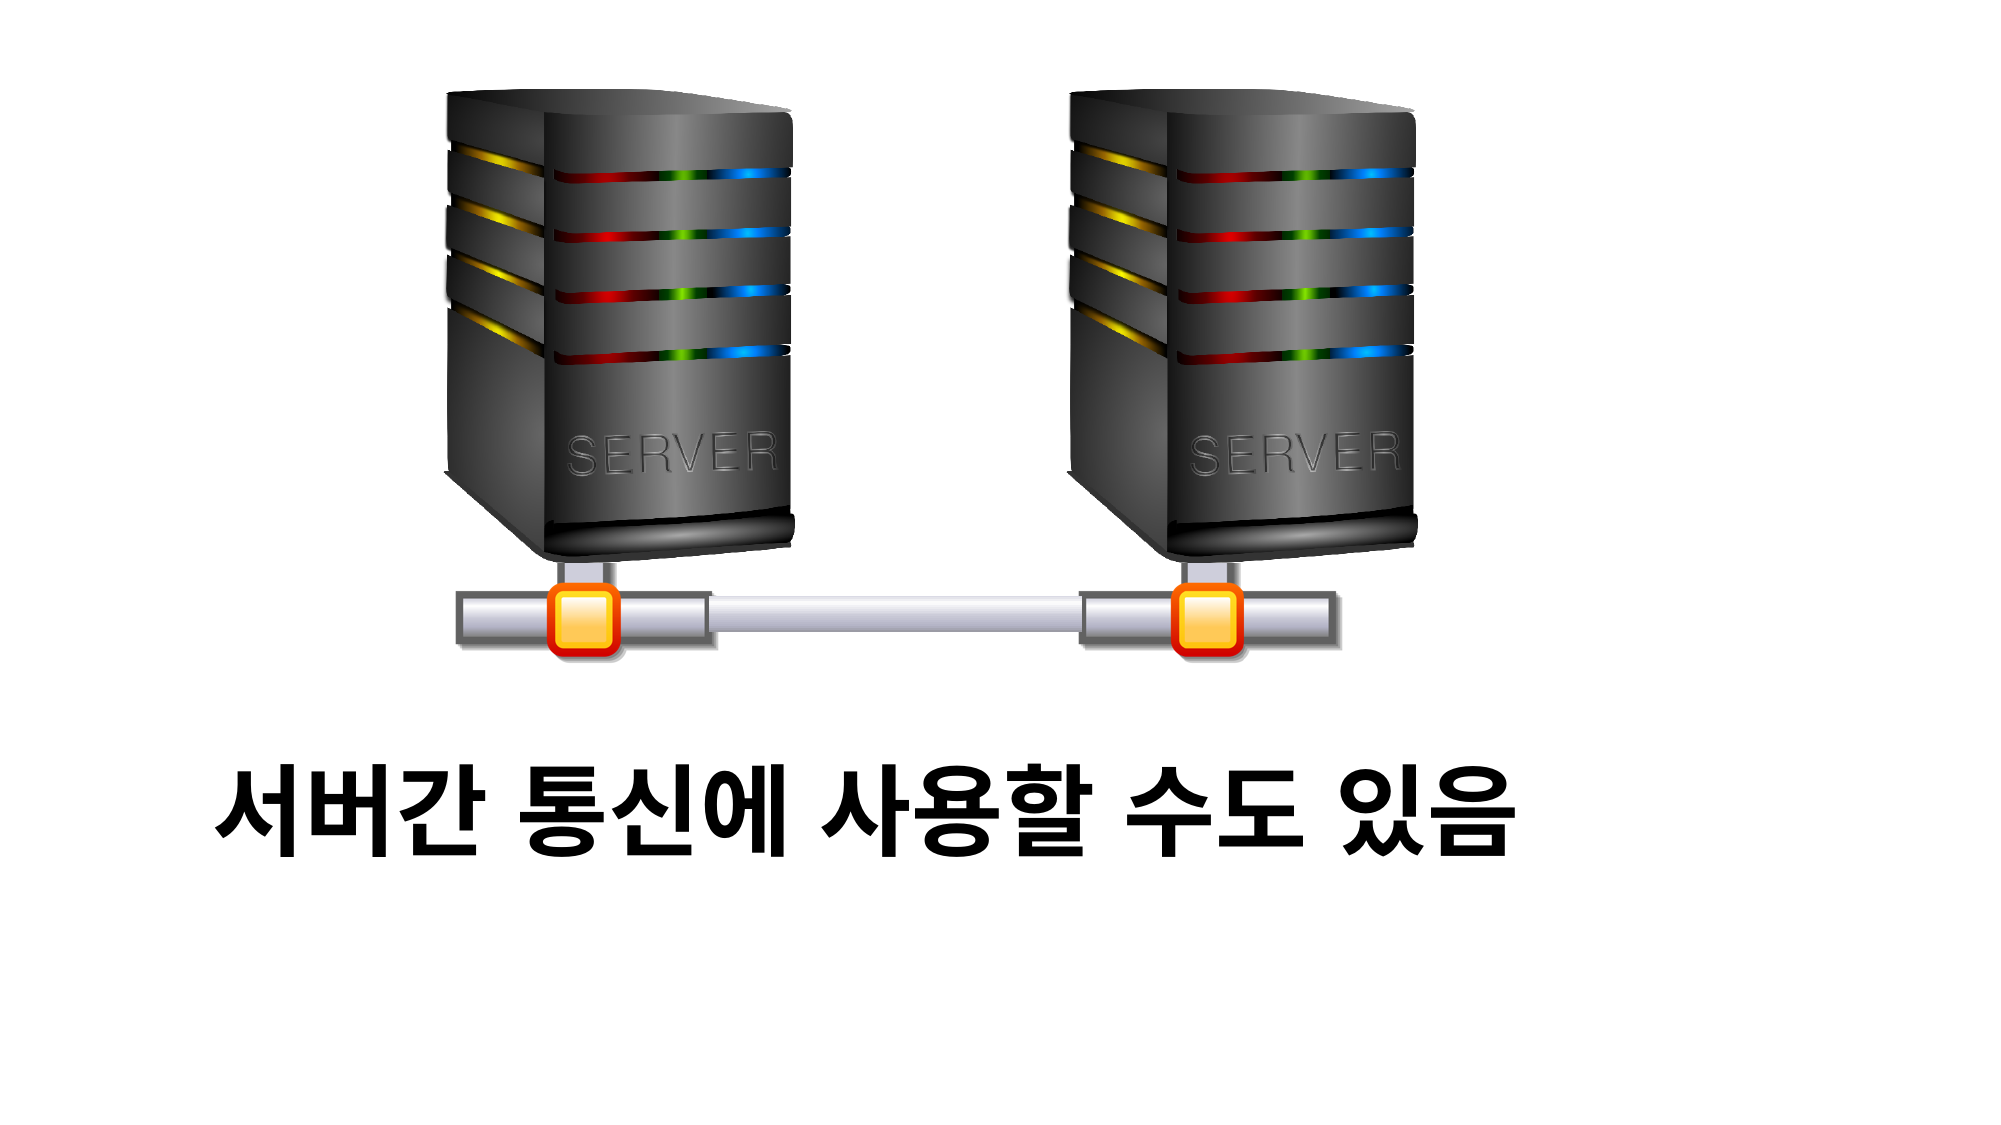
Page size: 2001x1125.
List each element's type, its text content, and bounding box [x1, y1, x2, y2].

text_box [441, 89, 795, 673]
picture [709, 596, 1082, 632]
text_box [1064, 89, 1418, 673]
text_box 서버간 통신에 사용할 수도 있음 [197, 741, 1719, 876]
